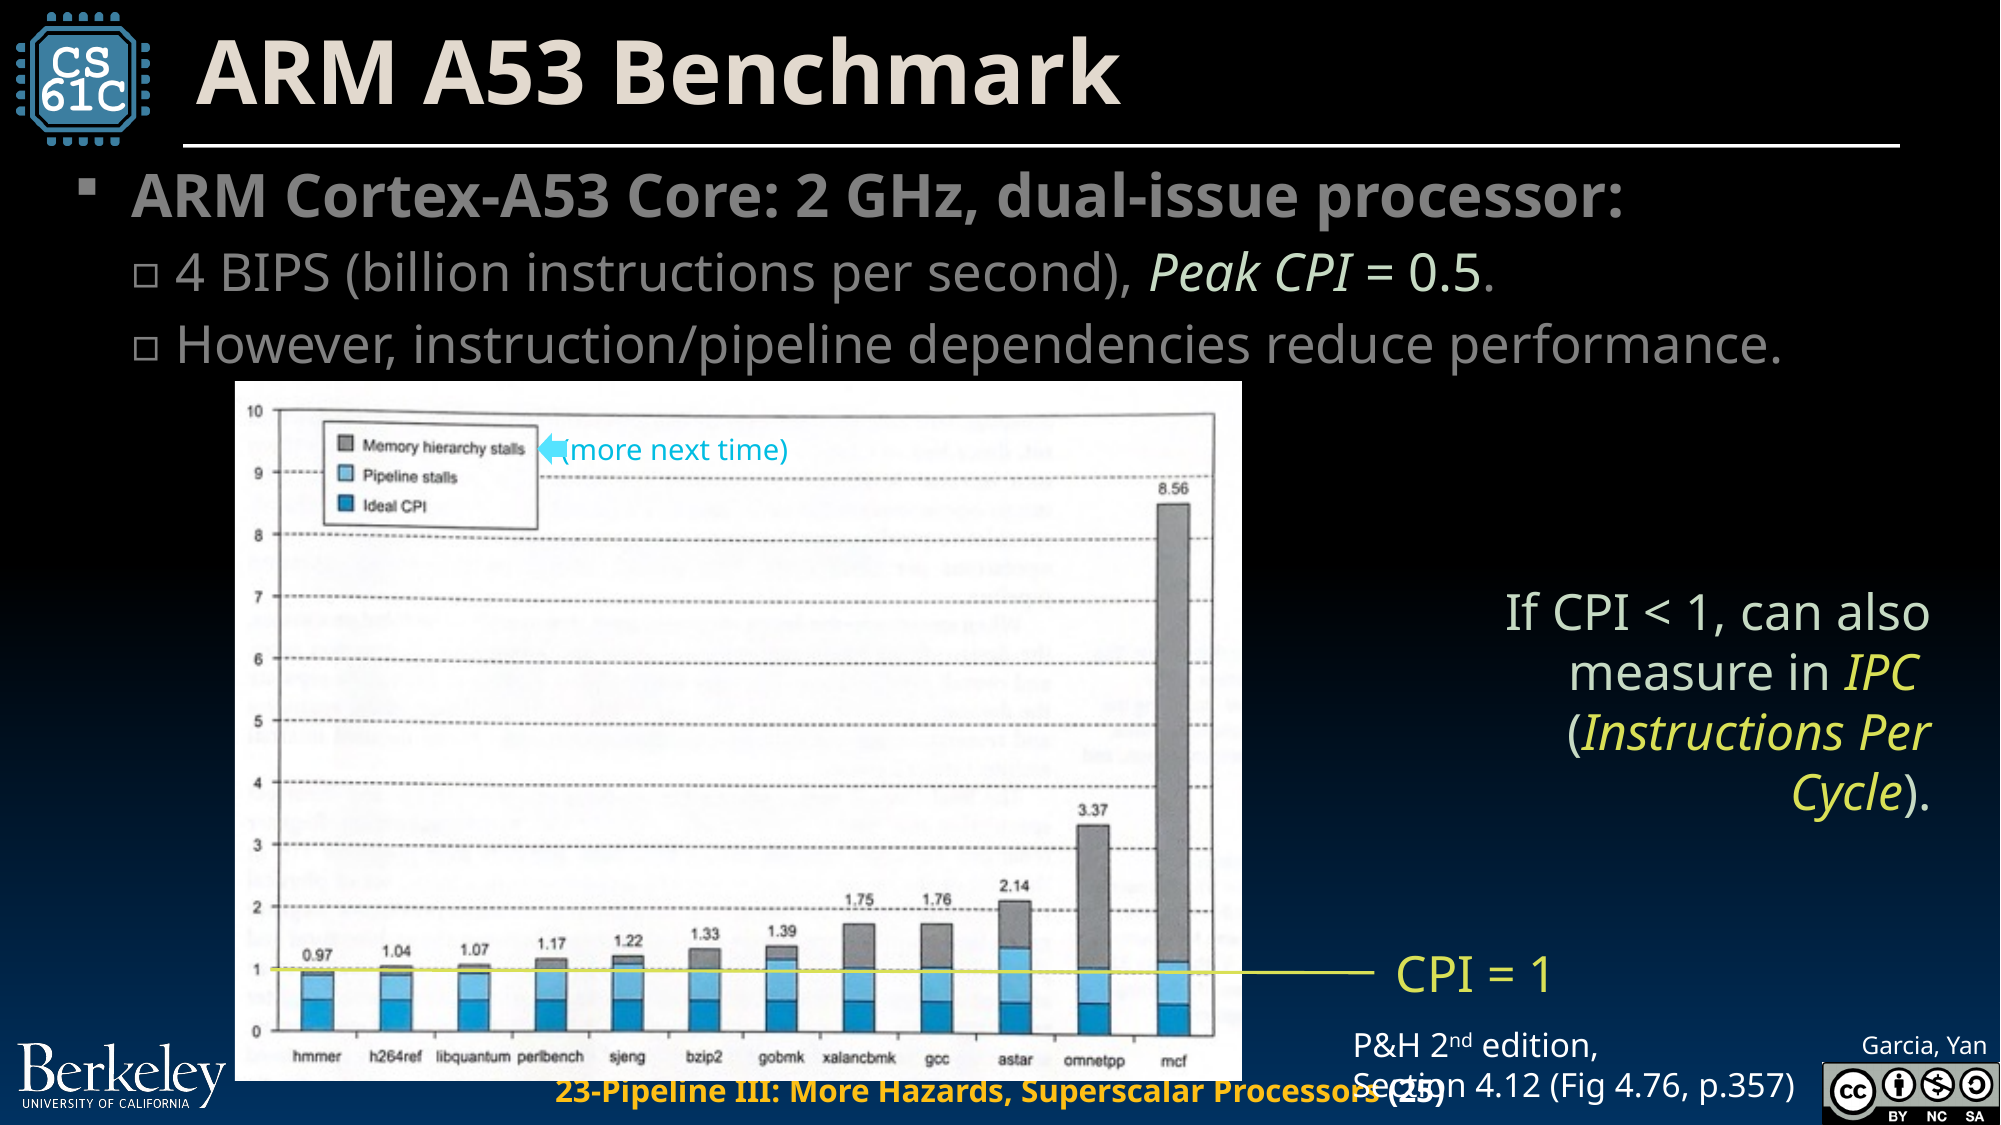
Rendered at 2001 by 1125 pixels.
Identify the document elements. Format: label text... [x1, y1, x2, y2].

picture [17, 1043, 226, 1108]
picture [1822, 1062, 2000, 1125]
text_box CPI = 1 [1381, 934, 1573, 1010]
list ARM Cortex-A53 Core: 2 GHz, dual-issue processor: 4 BIPS (billion instructions per second), Peak CPI = 0.5. However, instruction/pipeline dependencies reduce performance. [47, 150, 1907, 386]
picture [16, 12, 150, 146]
text_box P&H 2nd edition, Section 4.12 (Fig 4.76, p.357) [1337, 1016, 1811, 1112]
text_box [270, 969, 1375, 973]
picture [234, 381, 1242, 1081]
text_box If CPI < 1, can also measure in IPC (Instructions Per Cycle). [1429, 572, 1947, 828]
title ARM A53 Benchmark [181, 12, 1906, 139]
